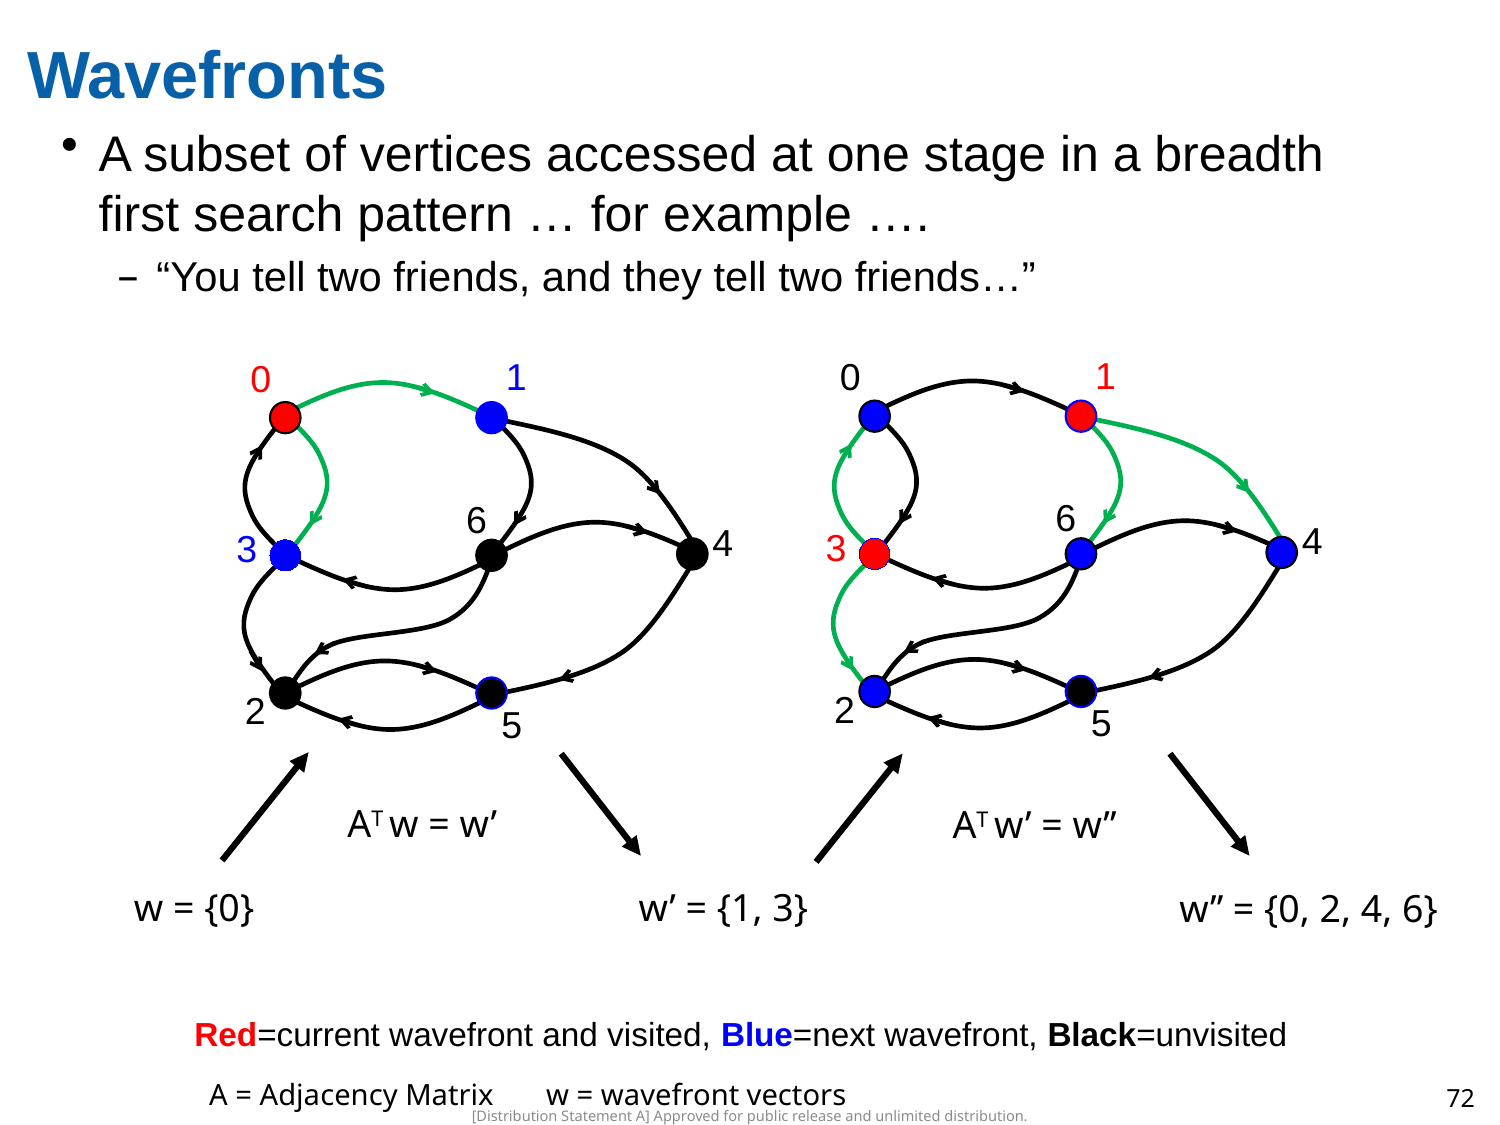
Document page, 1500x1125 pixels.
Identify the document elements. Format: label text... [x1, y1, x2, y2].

text_box Red=current wavefront and visited, Blue=next wavefront, Black=unvisited [194, 1013, 1373, 1052]
text_box w = {0} [119, 876, 270, 936]
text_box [810, 343, 1339, 753]
list A subset of vertices accessed at one stage in a breadth first search pattern … for example …. “You tell two friends, and they tell two friends…” [61, 120, 1414, 331]
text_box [221, 751, 309, 861]
text_box AT w’ = w’’ [937, 793, 1154, 854]
text_box w’’ = {0, 2, 4, 6} [1164, 877, 1454, 938]
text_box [1169, 753, 1250, 856]
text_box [220, 345, 749, 755]
text_box AT w = w’ [332, 792, 549, 853]
text_box A = Adjacency Matrix w = wavefront vectors [194, 1069, 1267, 1120]
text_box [560, 753, 641, 856]
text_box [815, 753, 903, 863]
slide_number 72 [1431, 1074, 1500, 1125]
text_box w’ = {1, 3} [623, 876, 824, 936]
title Wavefronts [27, 31, 1379, 178]
